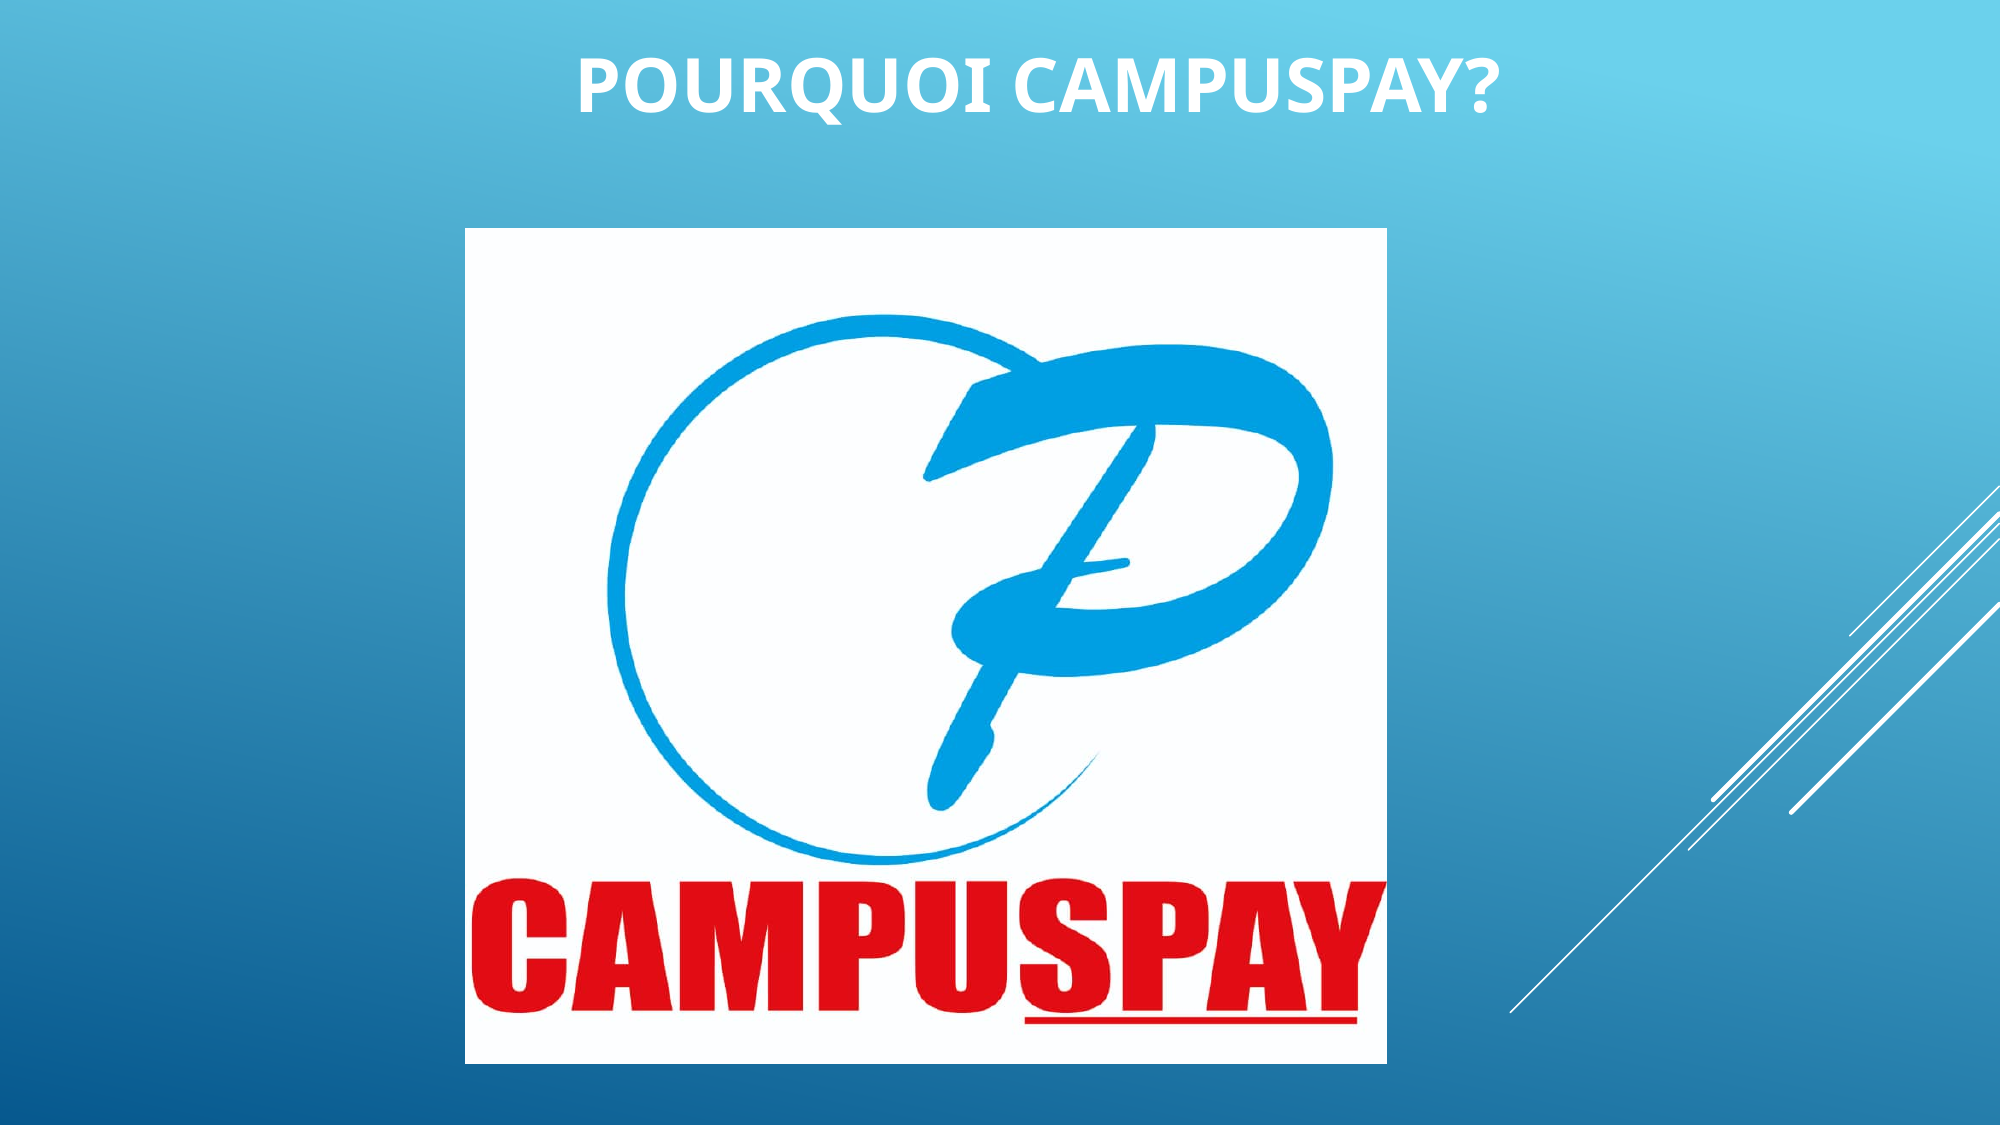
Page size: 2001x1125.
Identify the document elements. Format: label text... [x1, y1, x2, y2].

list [465, 227, 1387, 1064]
title POURQUOI campuspay? [209, 0, 1867, 207]
